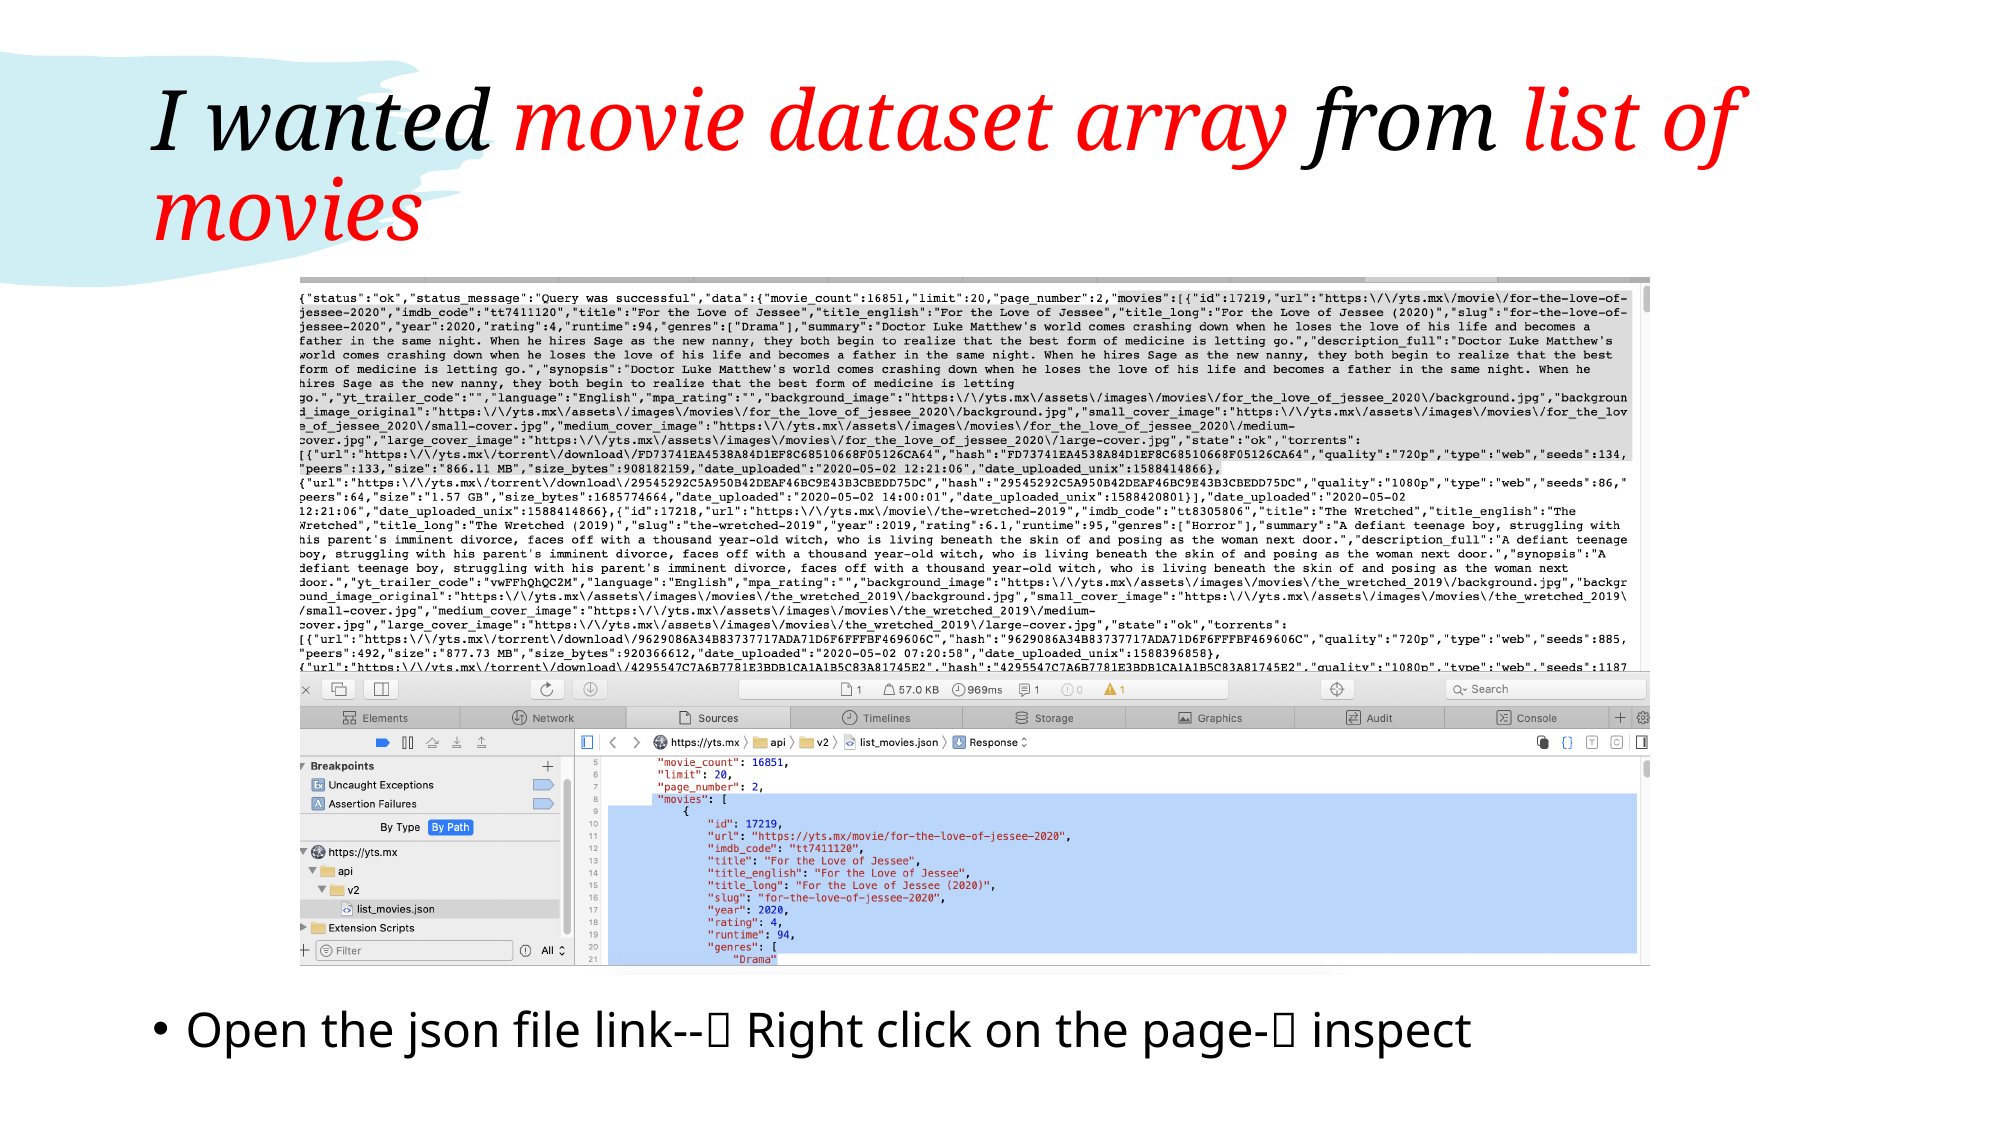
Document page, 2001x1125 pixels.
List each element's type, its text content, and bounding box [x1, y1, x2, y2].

list Open the json file link-- Right click on the page- inspect [137, 992, 1863, 1066]
picture [300, 277, 1650, 975]
title I wanted movie dataset array from list of movies [137, 59, 1863, 278]
